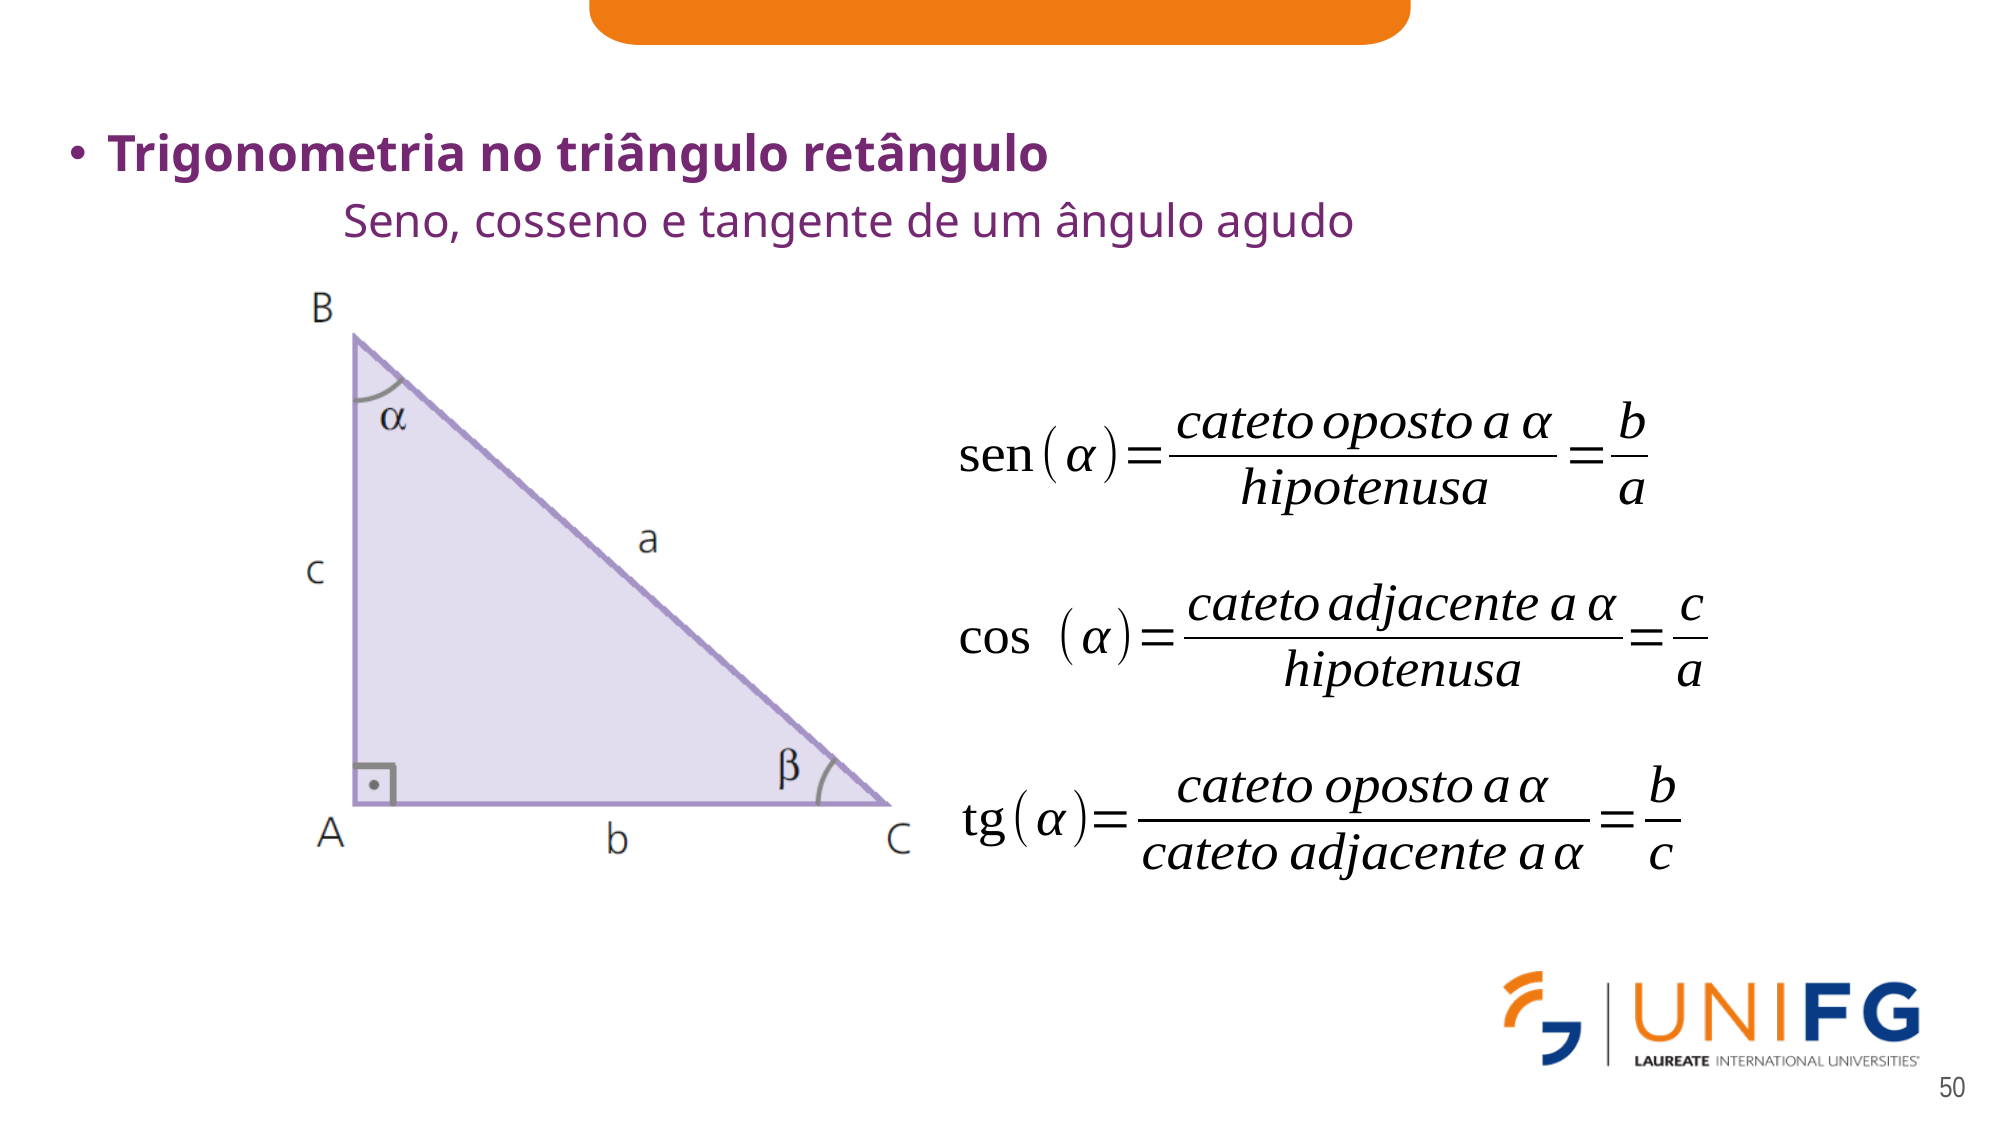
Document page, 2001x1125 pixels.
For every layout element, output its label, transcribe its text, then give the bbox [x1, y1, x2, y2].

picture [306, 289, 915, 859]
list Trigonometria no triângulo retângulo [55, 120, 1945, 1019]
text_box Seno, cosseno e tangente de um ângulo agudo [328, 184, 1483, 255]
picture [1494, 1019, 1928, 1074]
